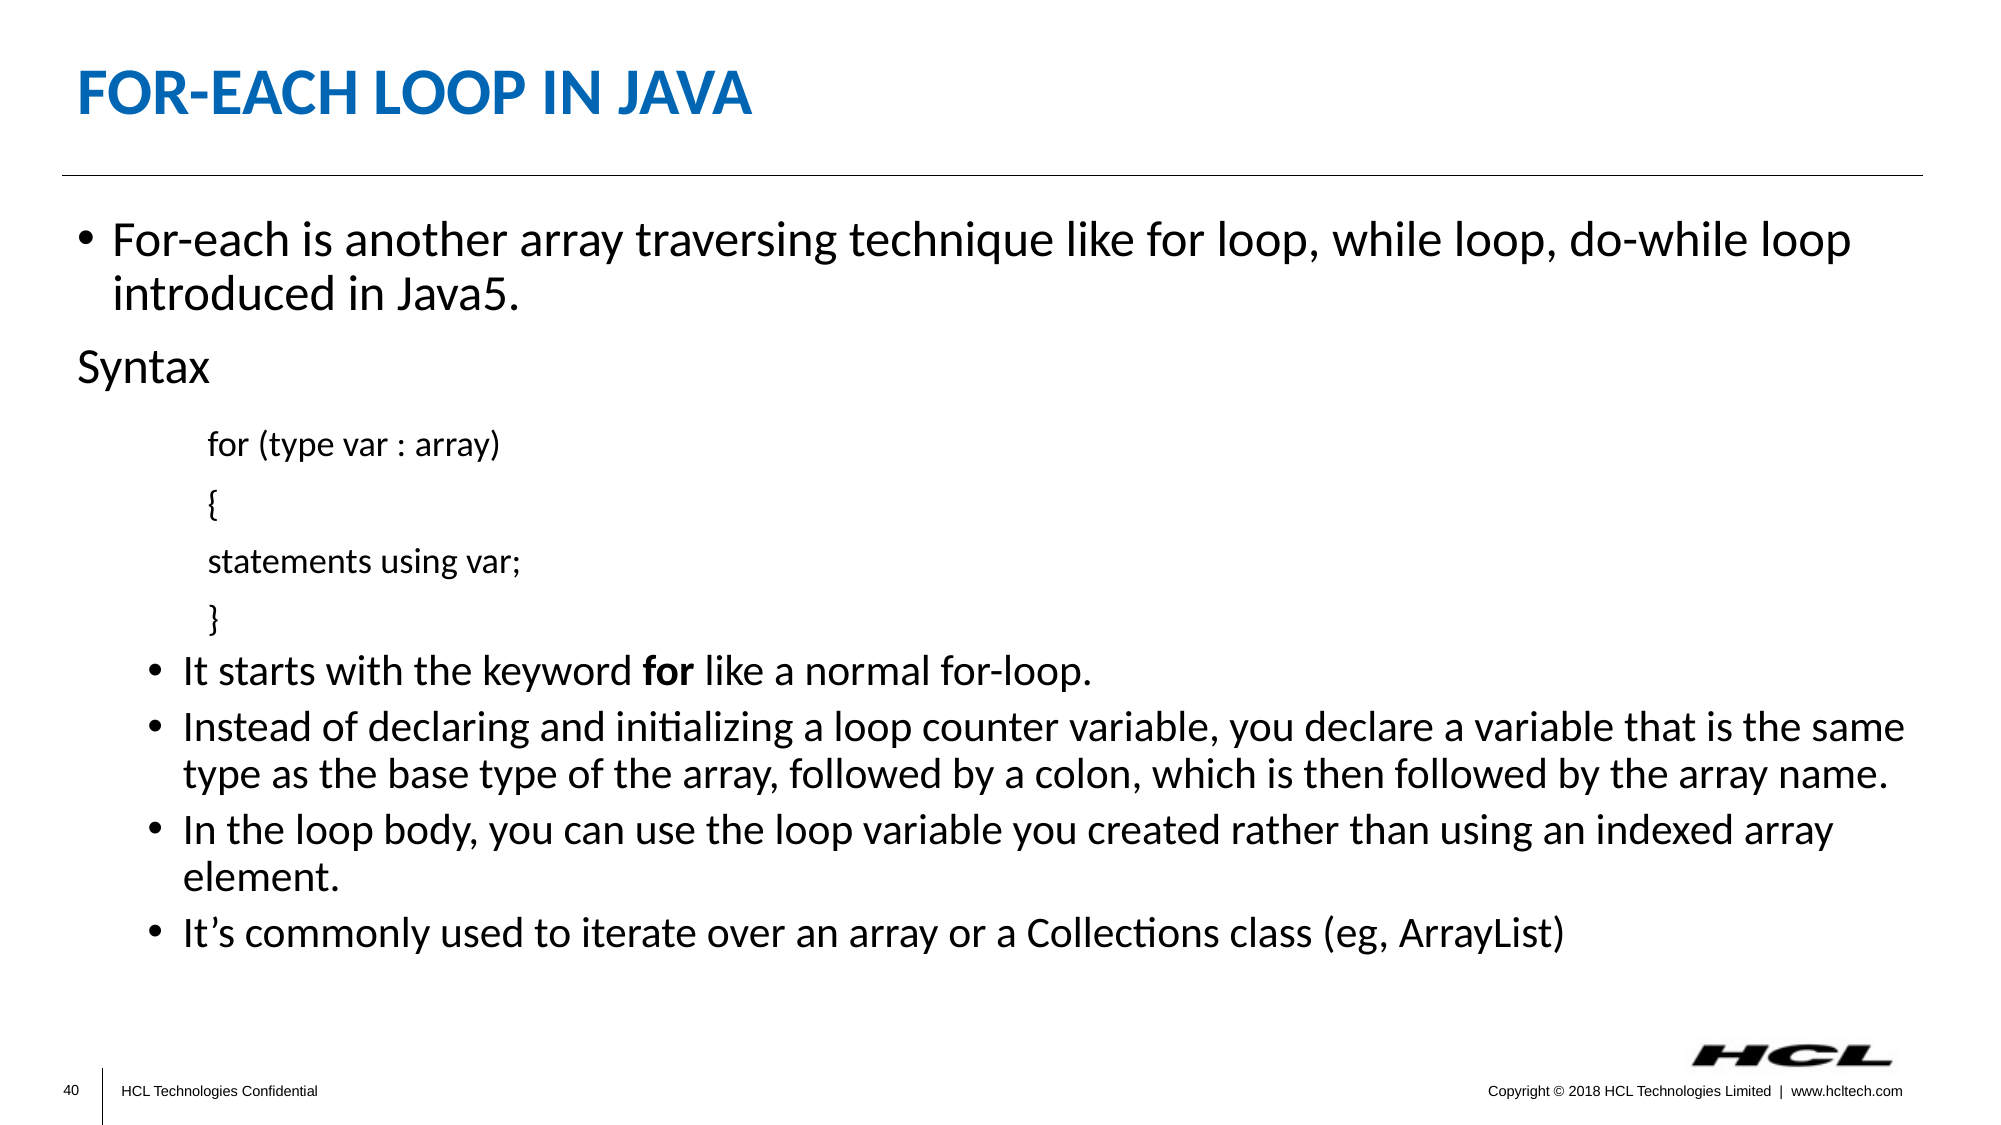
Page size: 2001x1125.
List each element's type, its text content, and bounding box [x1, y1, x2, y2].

picture [1660, 1024, 1924, 1080]
list For-each is another array traversing technique like for loop, while loop, do-while loop introduced in Java5. Syntax for (type var : array) { statements using var; } It starts with the keyword for like a normal for-loop. Instead of declaring and initializing a loop counter variable, you declare a variable that is the same type as the base type of the array, followed by a colon, which is then followed by the array name. In the loop body, you can use the loop variable you created rather than using an indexed array element. It’s commonly used to iterate over an array or a Collections class (eg, ArrayList) [62, 204, 1924, 1014]
title For-each loop in Java [62, 42, 1781, 144]
